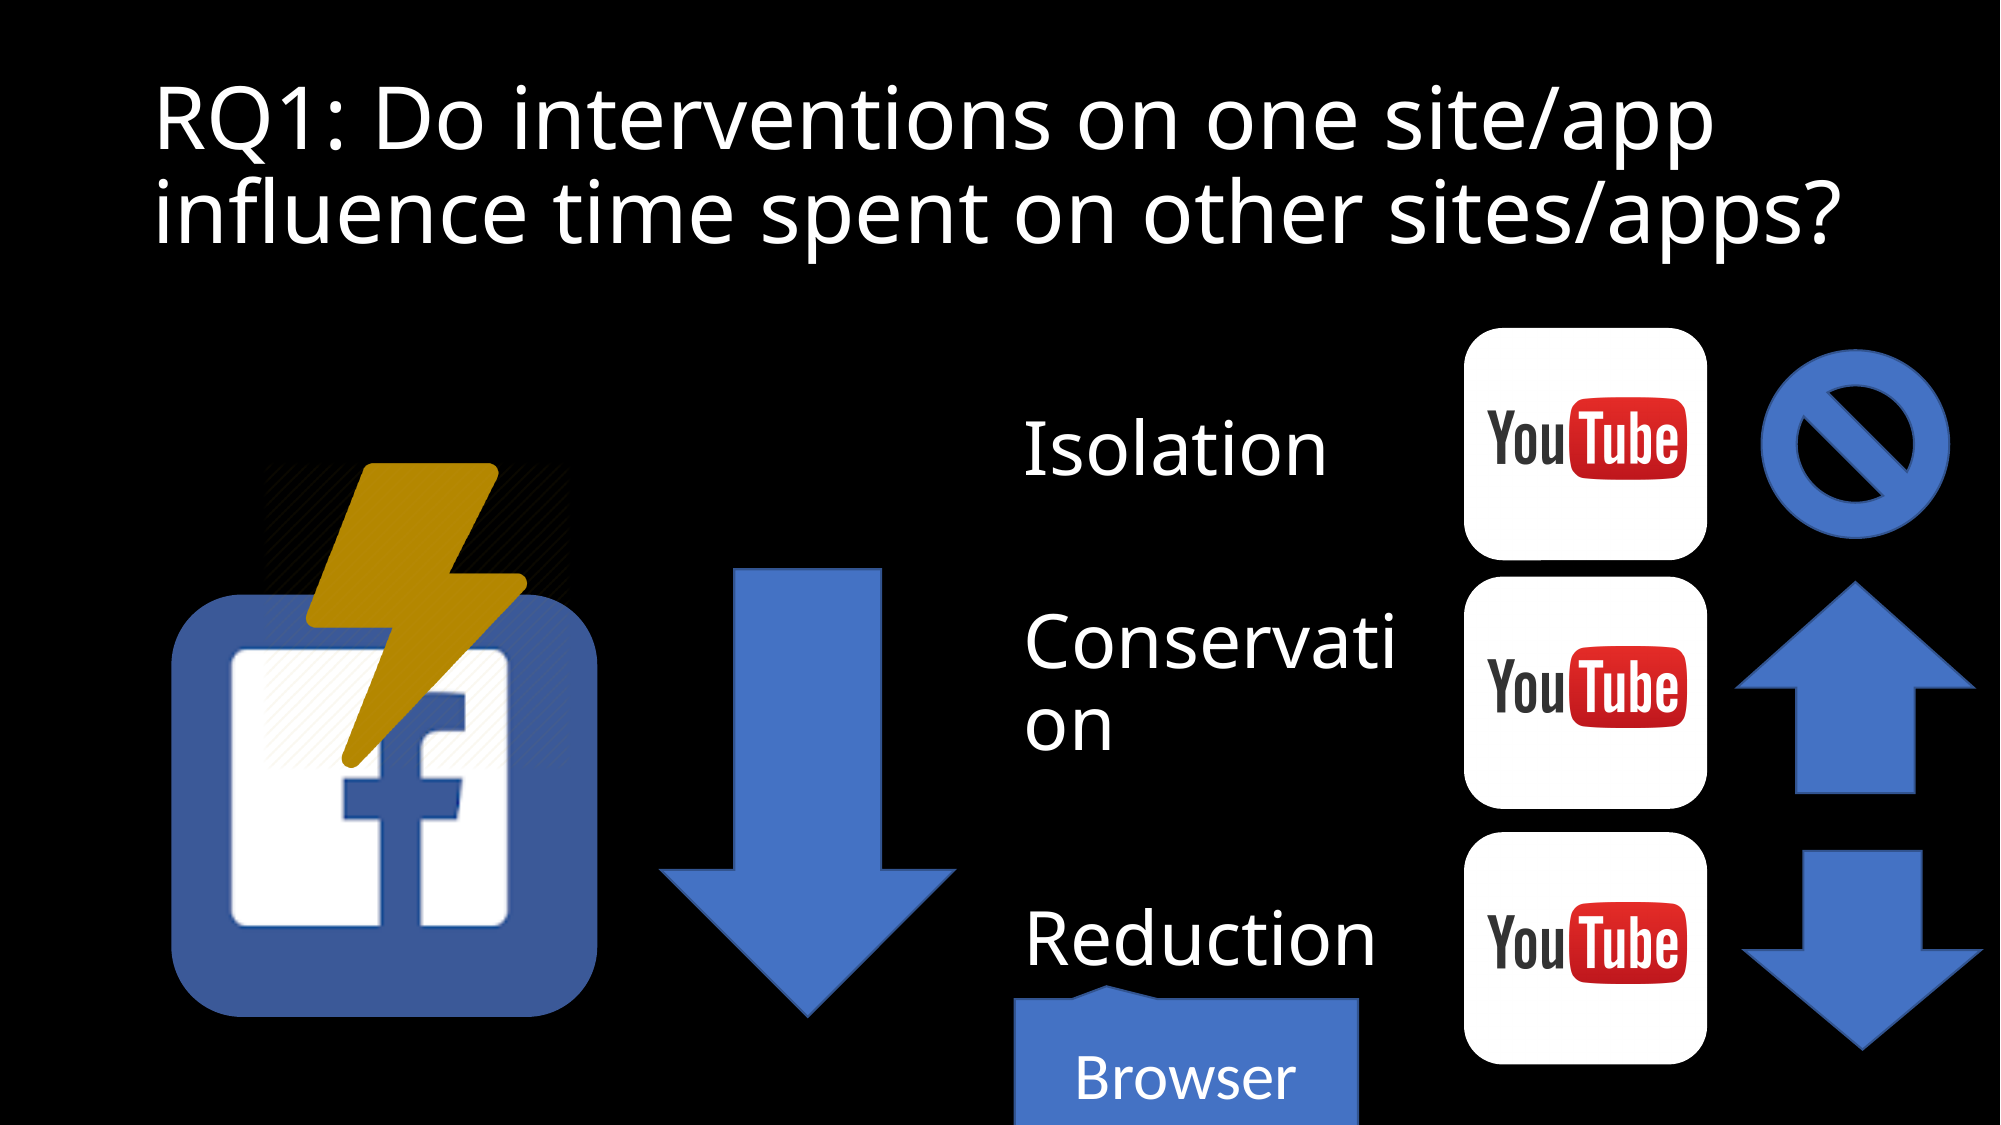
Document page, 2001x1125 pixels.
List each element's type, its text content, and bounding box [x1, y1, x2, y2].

title RQ1: Do interventions on one site/app influence time spent on other sites/apps? [137, 59, 1863, 278]
text_box [1734, 580, 1977, 795]
text_box Conservation [1008, 576, 1440, 794]
text_box [1760, 349, 1951, 539]
picture [1464, 832, 1708, 1065]
text_box Reduction [1008, 832, 1440, 1050]
text_box [1741, 849, 1984, 1051]
picture [1464, 327, 1708, 561]
picture [1464, 576, 1708, 809]
text_box [658, 568, 958, 1019]
text_box Browser [1013, 985, 1360, 1125]
text_box Isolation [1008, 342, 1413, 560]
picture [171, 461, 598, 1017]
